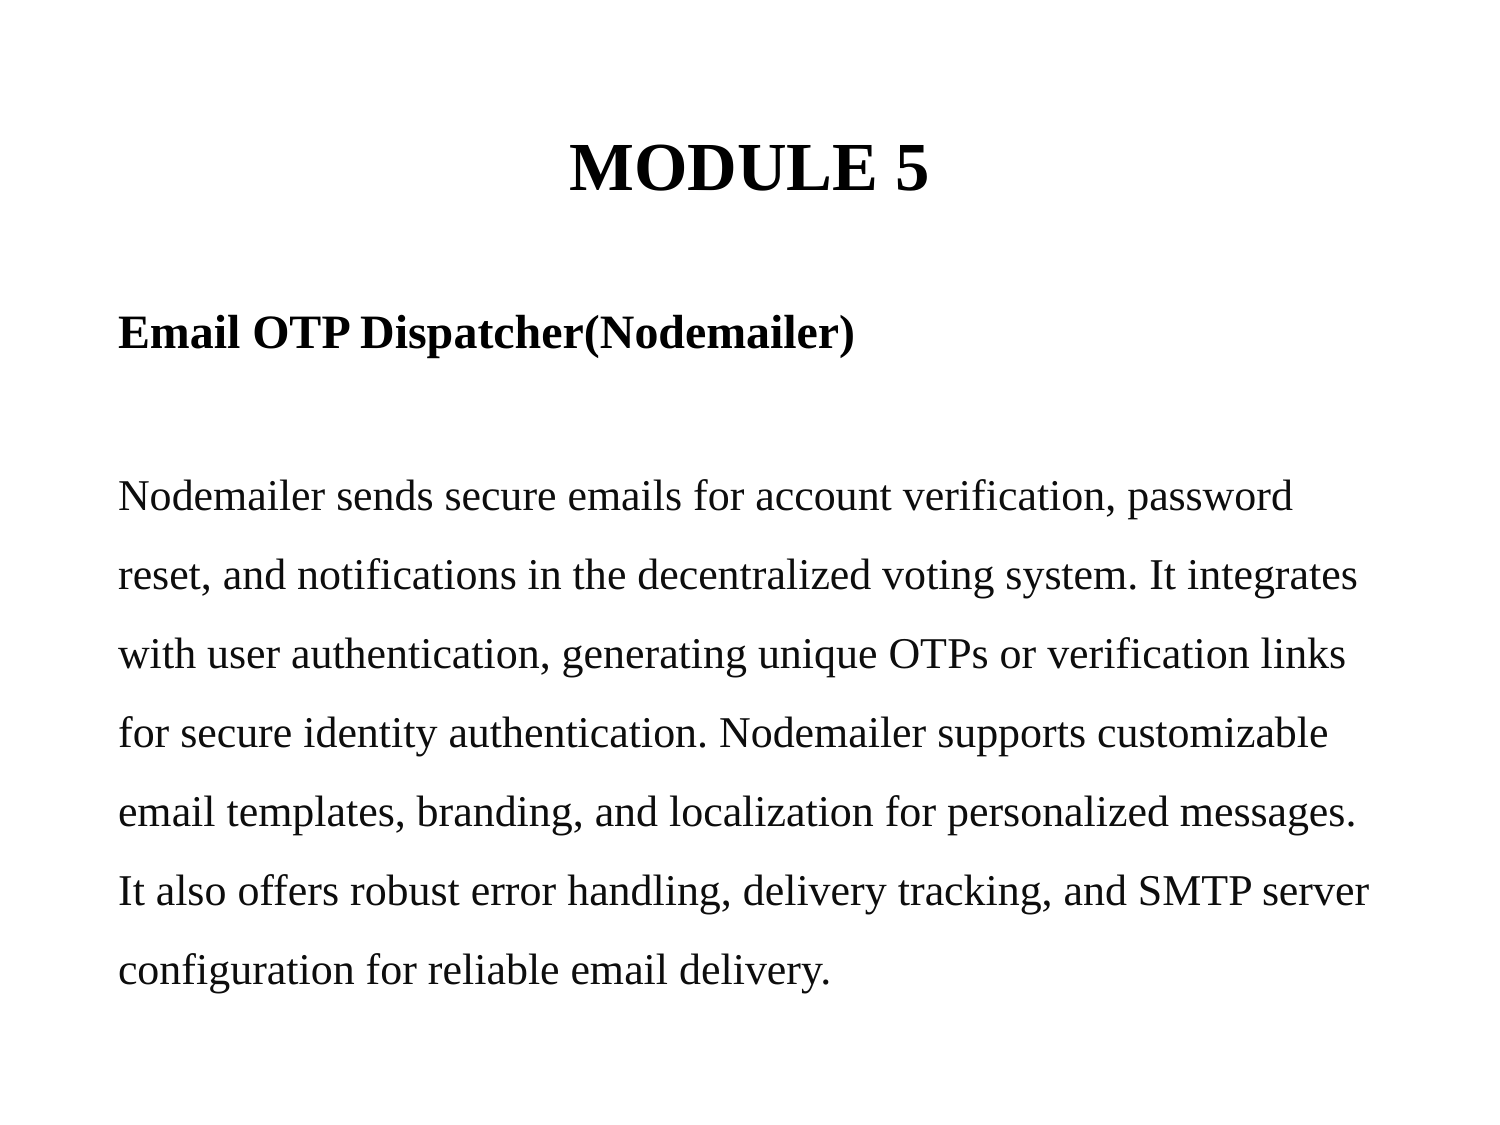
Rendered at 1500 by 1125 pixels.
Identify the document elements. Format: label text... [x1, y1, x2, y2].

list Email OTP Dispatcher(Nodemailer) Nodemailer sends secure emails for account verification, password reset, and notifications in the decentralized voting system. It integrates with user authentication, generating unique OTPs or verification links for secure identity authentication. Nodemailer supports customizable email templates, branding, and localization for personalized messages. It also offers robust error handling, delivery tracking, and SMTP server configuration for reliable email delivery. [103, 299, 1397, 1014]
title MODULE 5 [103, 59, 1397, 278]
